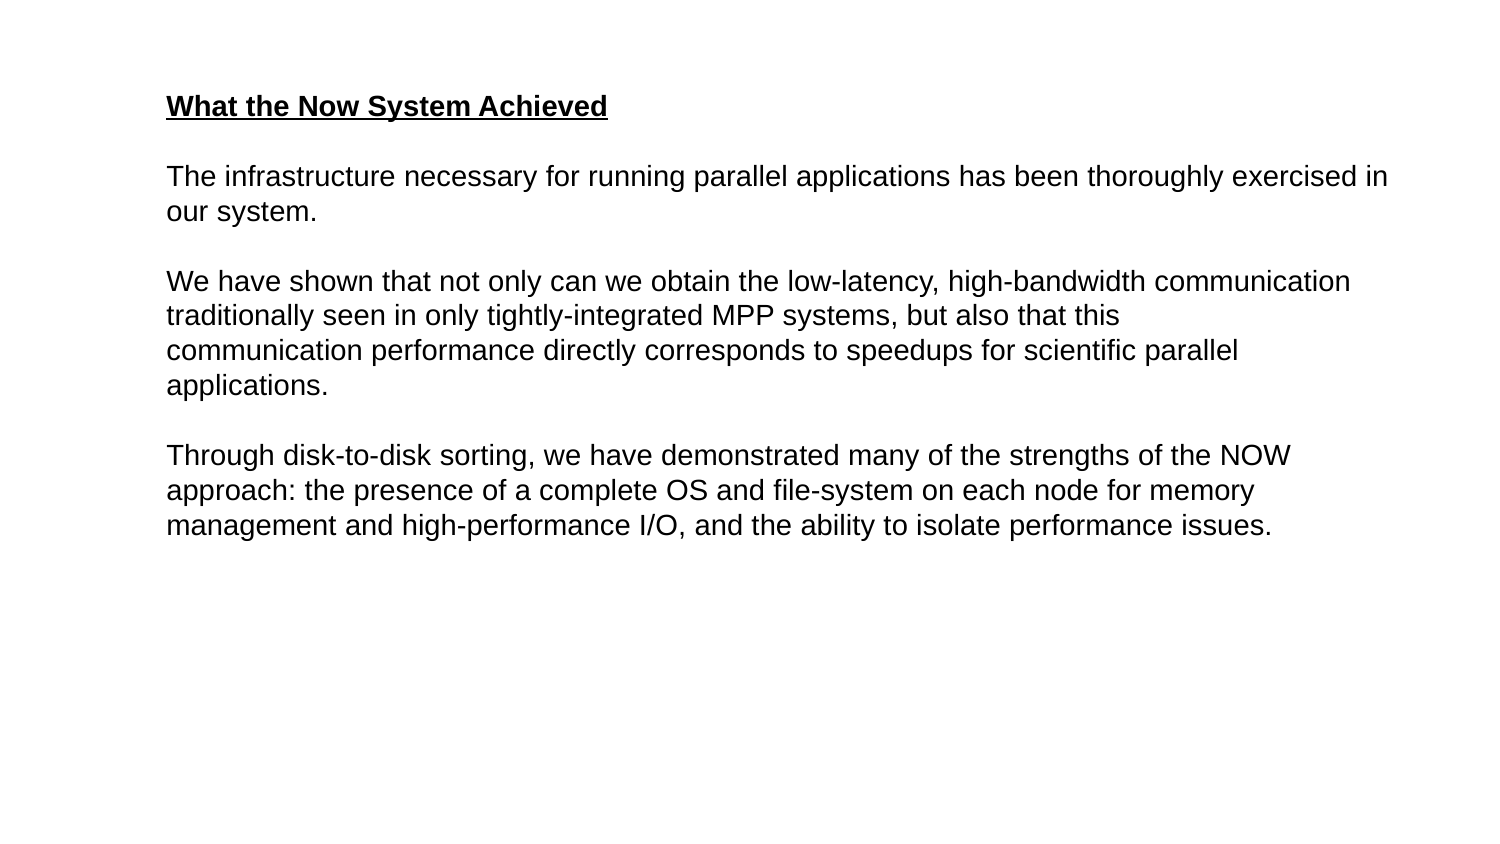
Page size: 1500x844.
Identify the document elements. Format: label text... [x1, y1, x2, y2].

text_box What the Now System Achieved The infrastructure necessary for running parallel applications has been thoroughly exercised in our system. We have shown that not only can we obtain the low-latency, high-bandwidth communication traditionally seen in only tightly-integrated MPP systems, but also that this communication performance directly corresponds to speedups for scientific parallel applications. Through disk-to-disk sorting, we have demonstrated many of the strengths of the NOW approach: the presence of a complete OS and file-system on each node for memory management and high-performance I/O, and the ability to isolate performance issues. [151, 71, 1407, 752]
